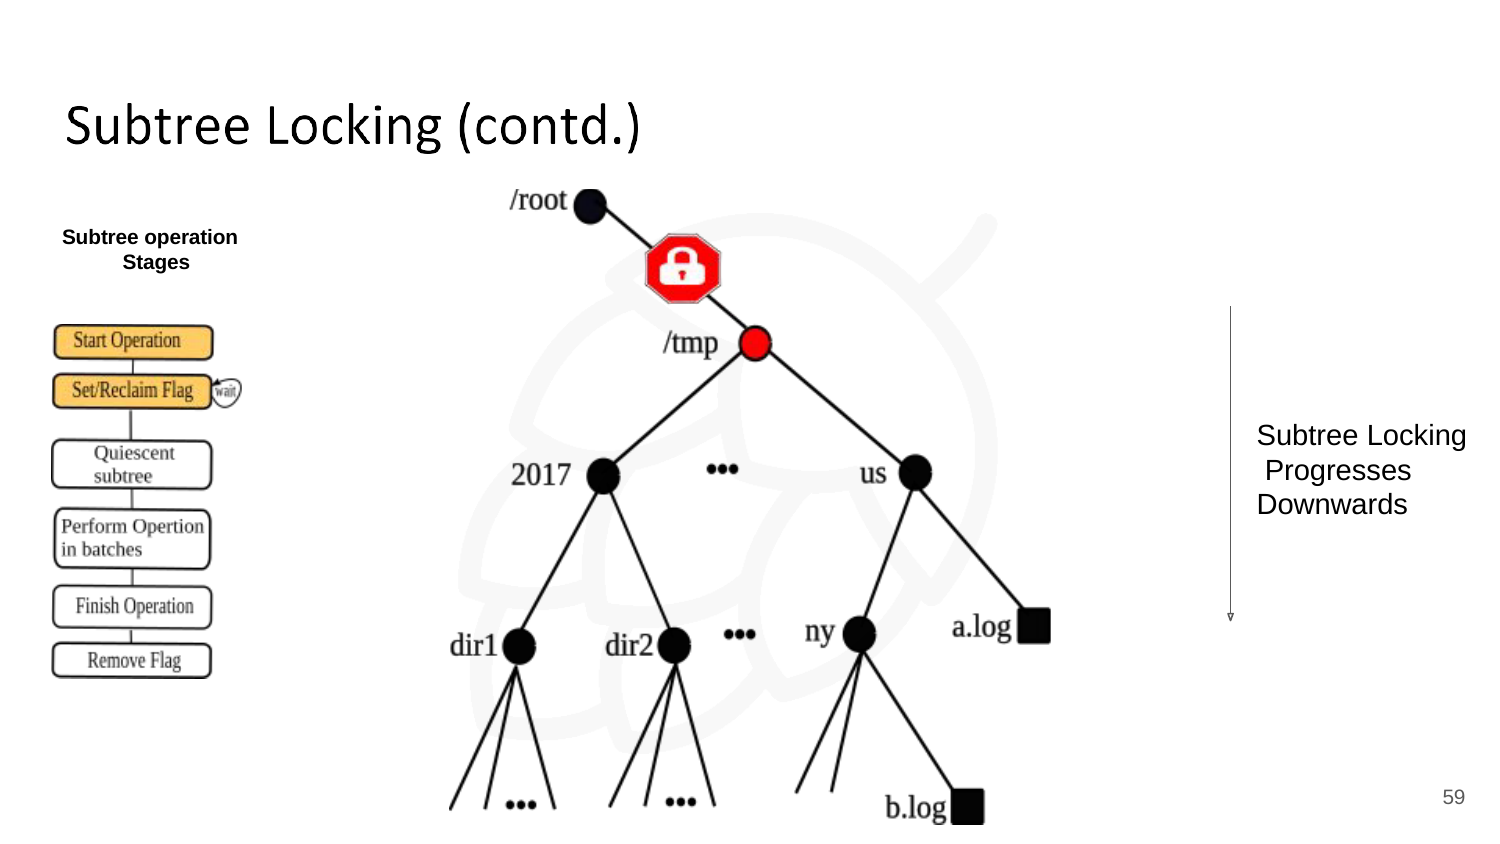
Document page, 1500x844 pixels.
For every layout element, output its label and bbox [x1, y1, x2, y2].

text_box [67, 102, 638, 154]
text_box [51, 324, 242, 679]
text_box [1227, 306, 1234, 621]
text_box [60, 223, 243, 274]
slide_number [1438, 785, 1470, 844]
text_box [1254, 417, 1470, 521]
text_box [449, 189, 1051, 825]
